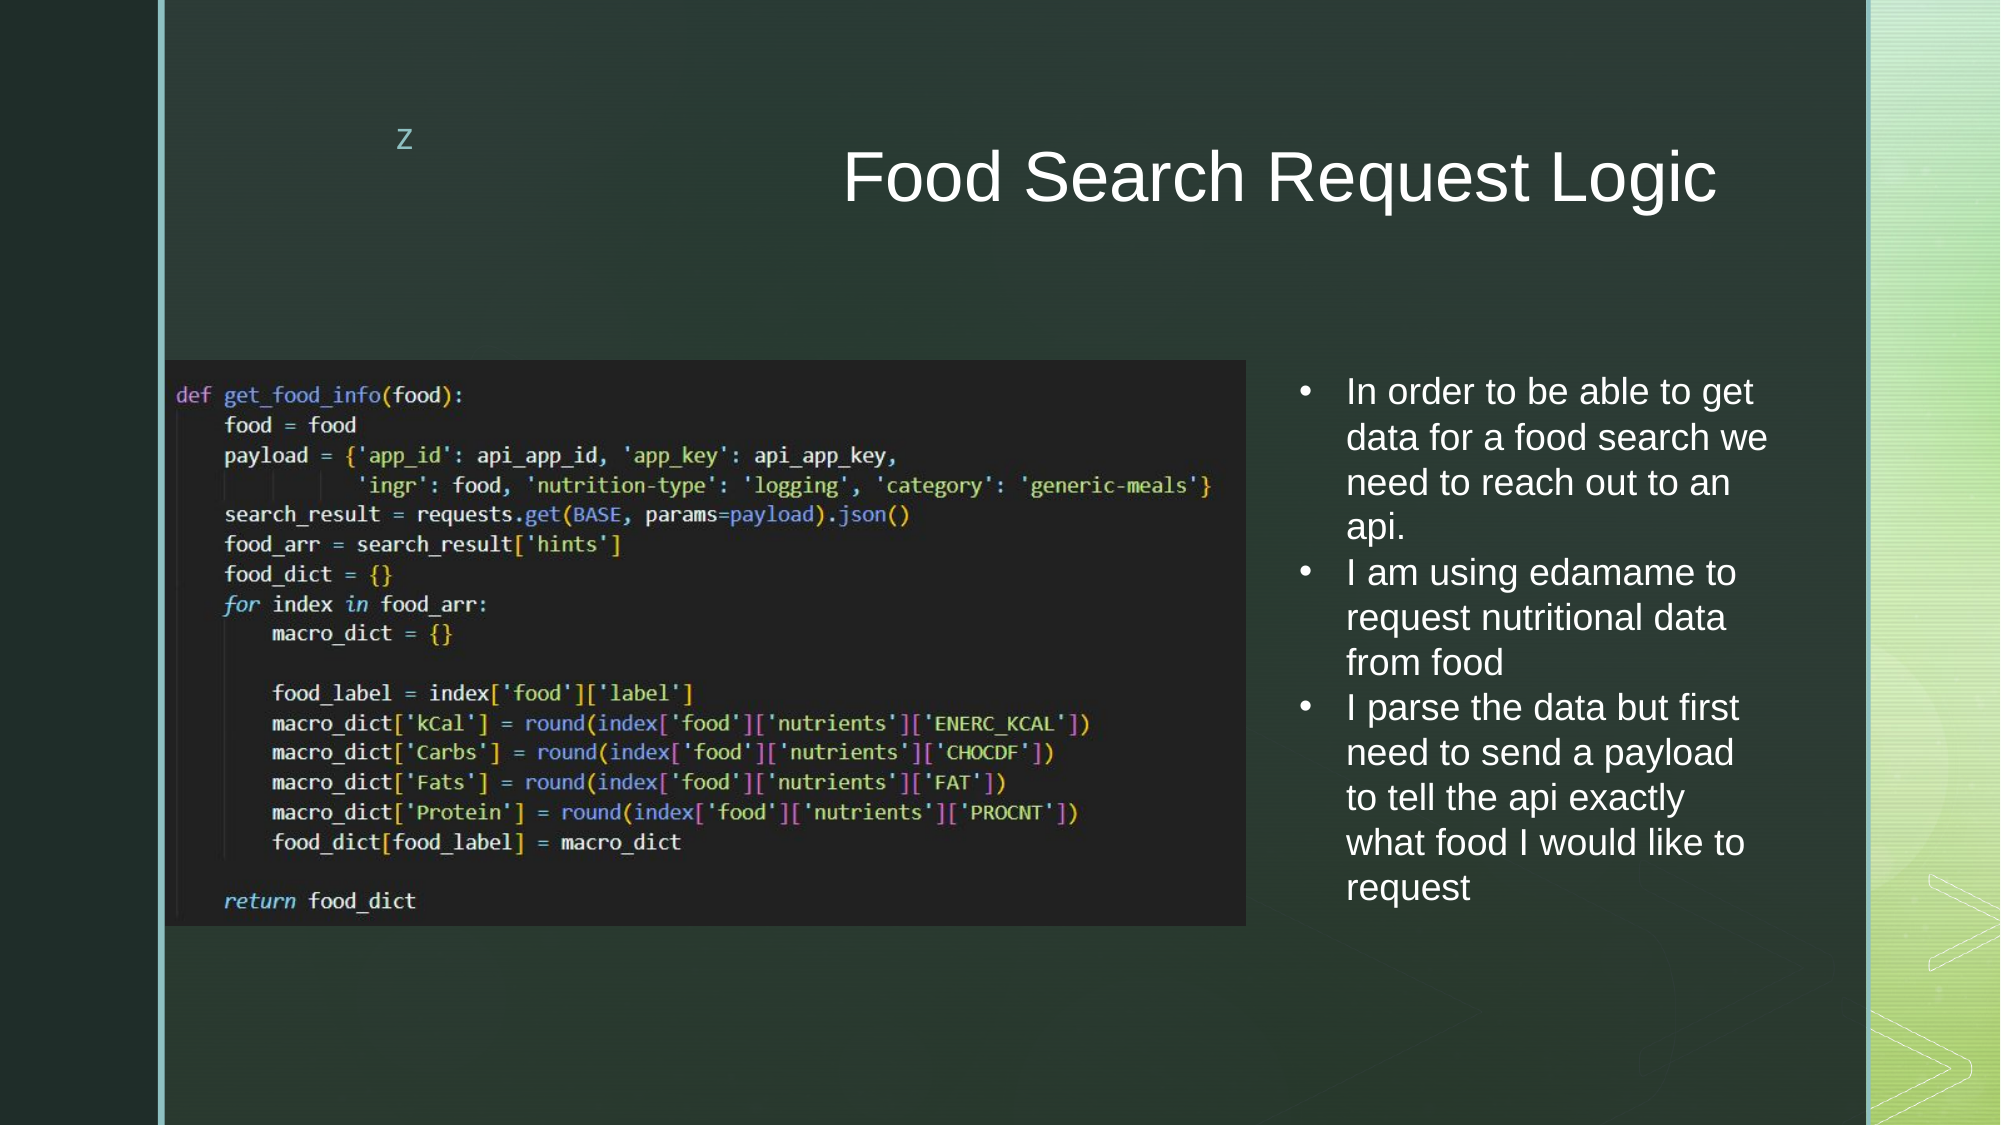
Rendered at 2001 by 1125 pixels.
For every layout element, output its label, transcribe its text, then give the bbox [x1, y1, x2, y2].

text_box In order to be able to get data for a food search we need to reach out to an api. I am using edamame to request nutritional data from food I parse the data but first need to send a payload to tell the api exactly what food I would like to request [1284, 360, 1788, 915]
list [165, 359, 1246, 926]
title Food Search Request Logic [428, 132, 1734, 310]
picture [1871, 0, 2001, 1125]
